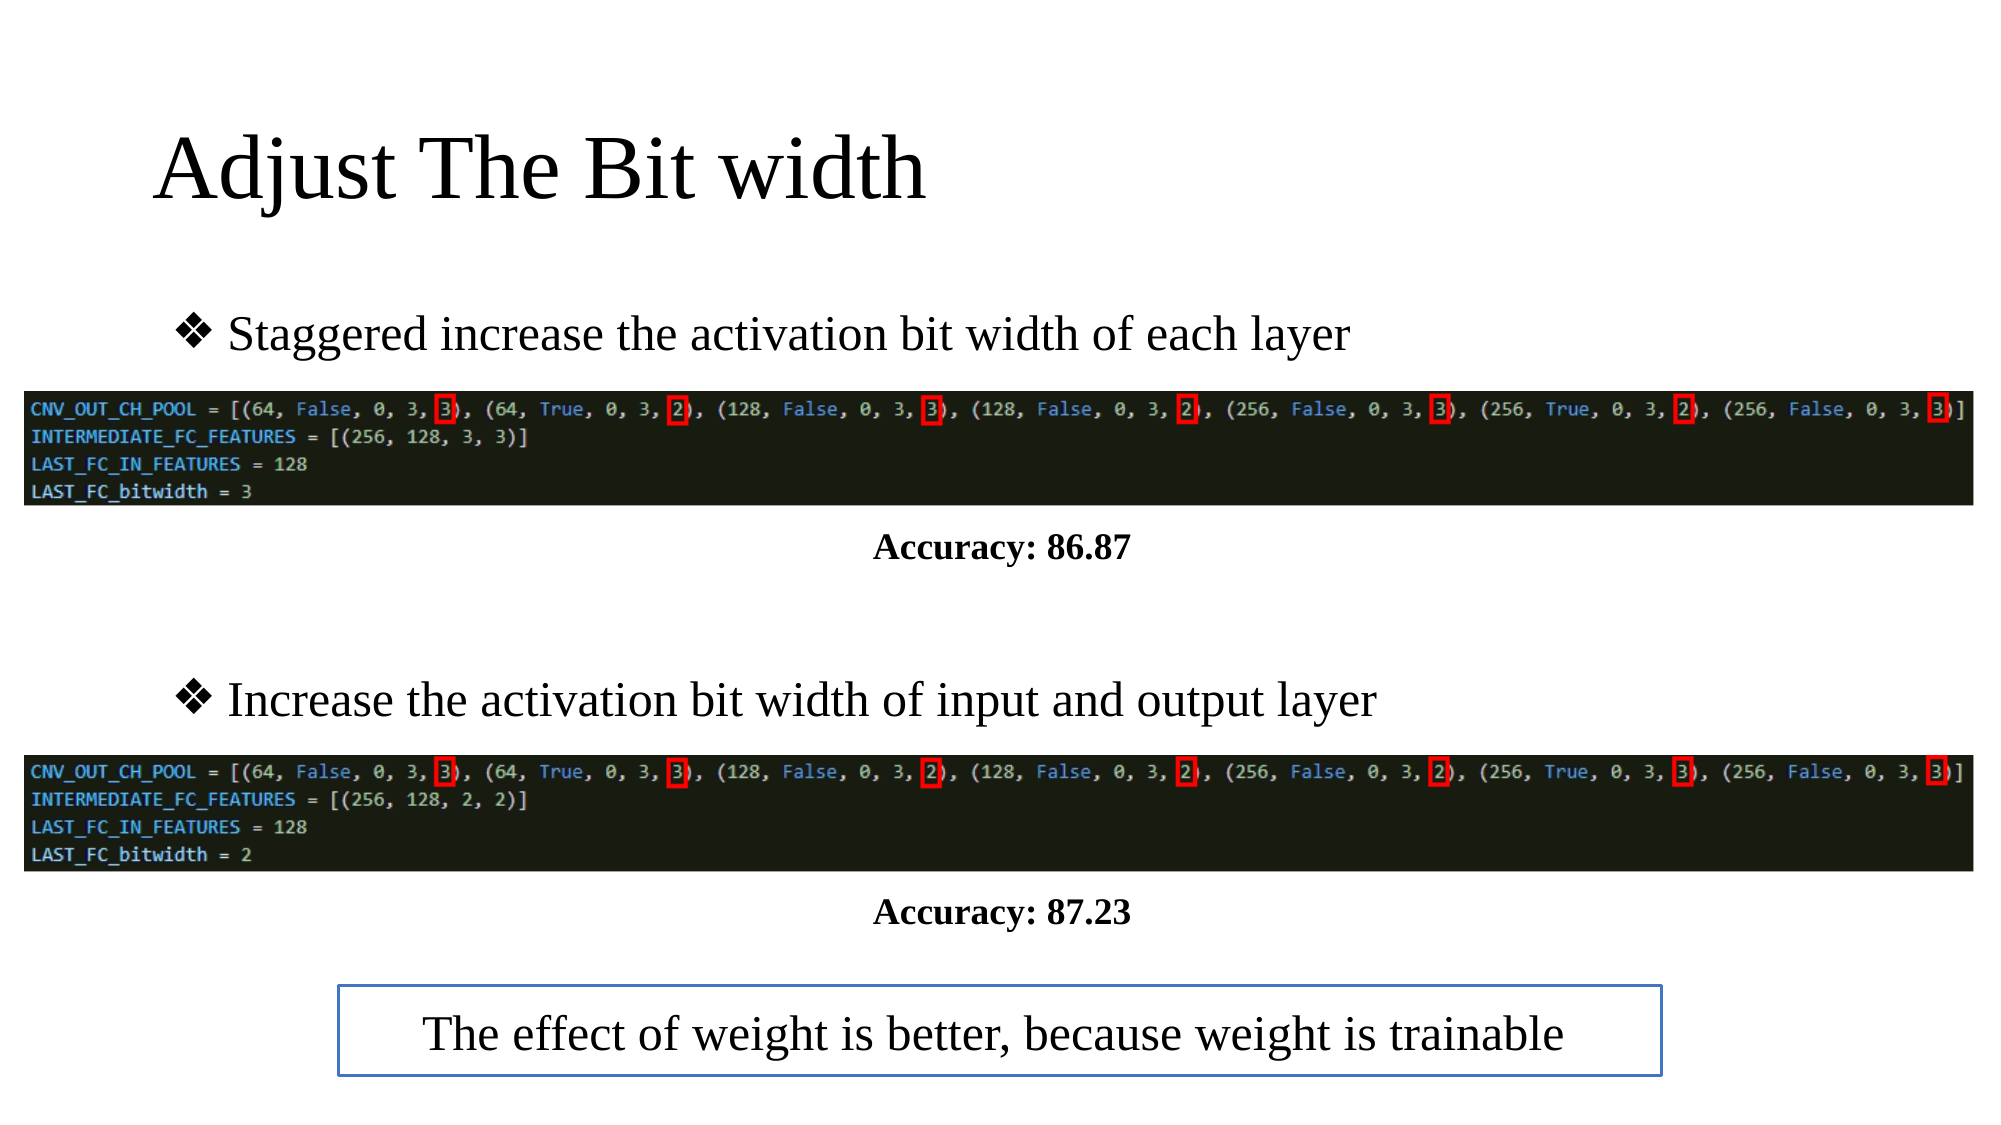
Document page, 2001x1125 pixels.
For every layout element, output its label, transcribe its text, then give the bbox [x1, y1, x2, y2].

picture [24, 755, 1976, 873]
picture [24, 391, 1976, 507]
text_box Accuracy: 86.87 [857, 518, 1165, 582]
text_box The effect of weight is better, because weight is trainable [338, 985, 1662, 1076]
list Staggered increase the activation bit width of each layer [137, 299, 1863, 389]
text_box Accuracy: 87.23 [857, 884, 1165, 948]
list Increase the activation bit width of input and output layer [137, 665, 1863, 755]
title Adjust The Bit width [137, 59, 1863, 278]
